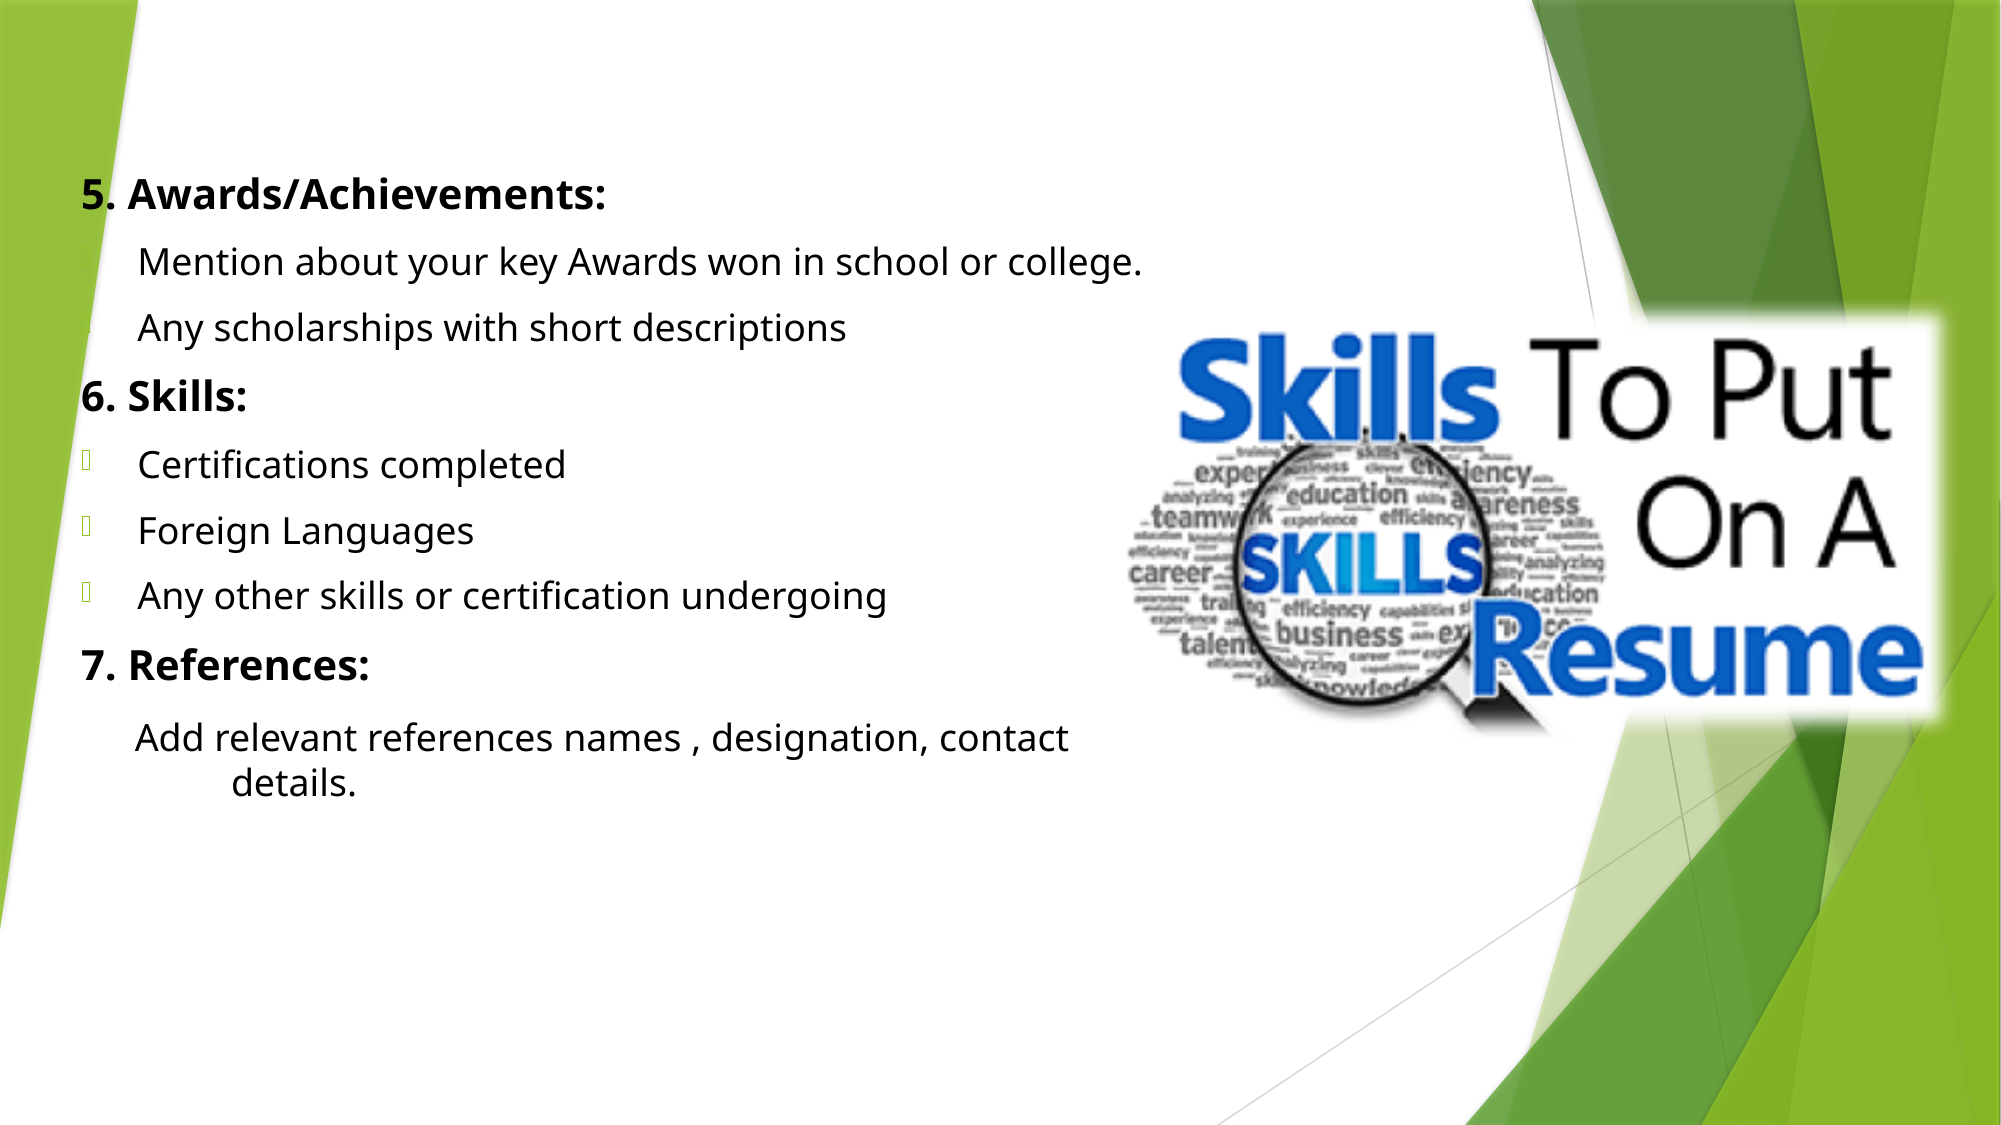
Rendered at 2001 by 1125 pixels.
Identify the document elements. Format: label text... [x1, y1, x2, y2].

picture [1096, 294, 1961, 740]
subtitle 5. Awards/Achievements: Mention about your key Awards won in school or college. Any scholarships with short descriptions 6. Skills: Certifications completed Foreign Languages Any other skills or certification undergoing 7. References: Add relevant references names , designation, contact details. [66, 79, 1199, 1062]
